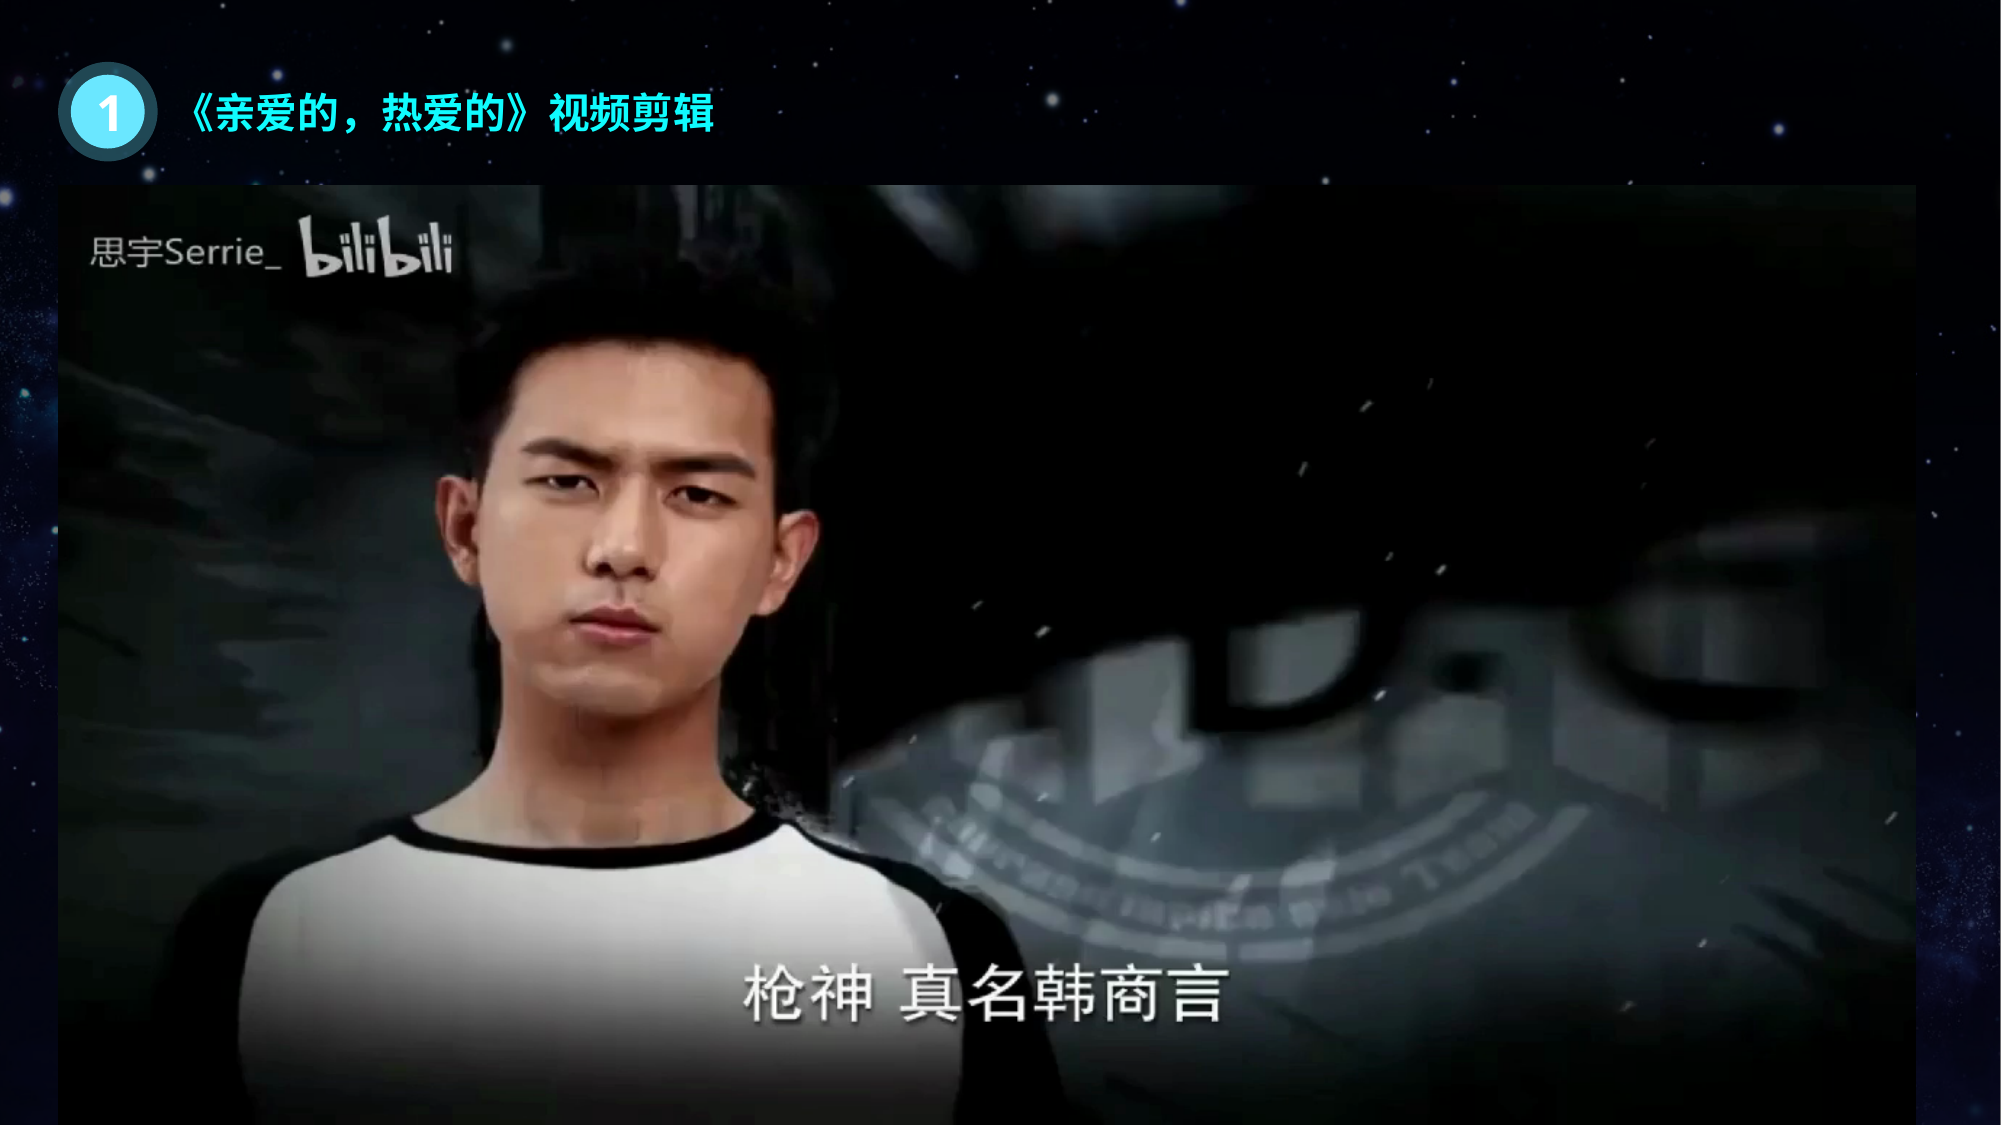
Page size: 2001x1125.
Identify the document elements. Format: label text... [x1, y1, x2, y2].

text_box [58, 61, 158, 162]
picture [0, 0, 2001, 1125]
text_box 《亲爱的，热爱的》视频剪辑 [158, 78, 1017, 144]
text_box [58, 184, 1916, 1125]
